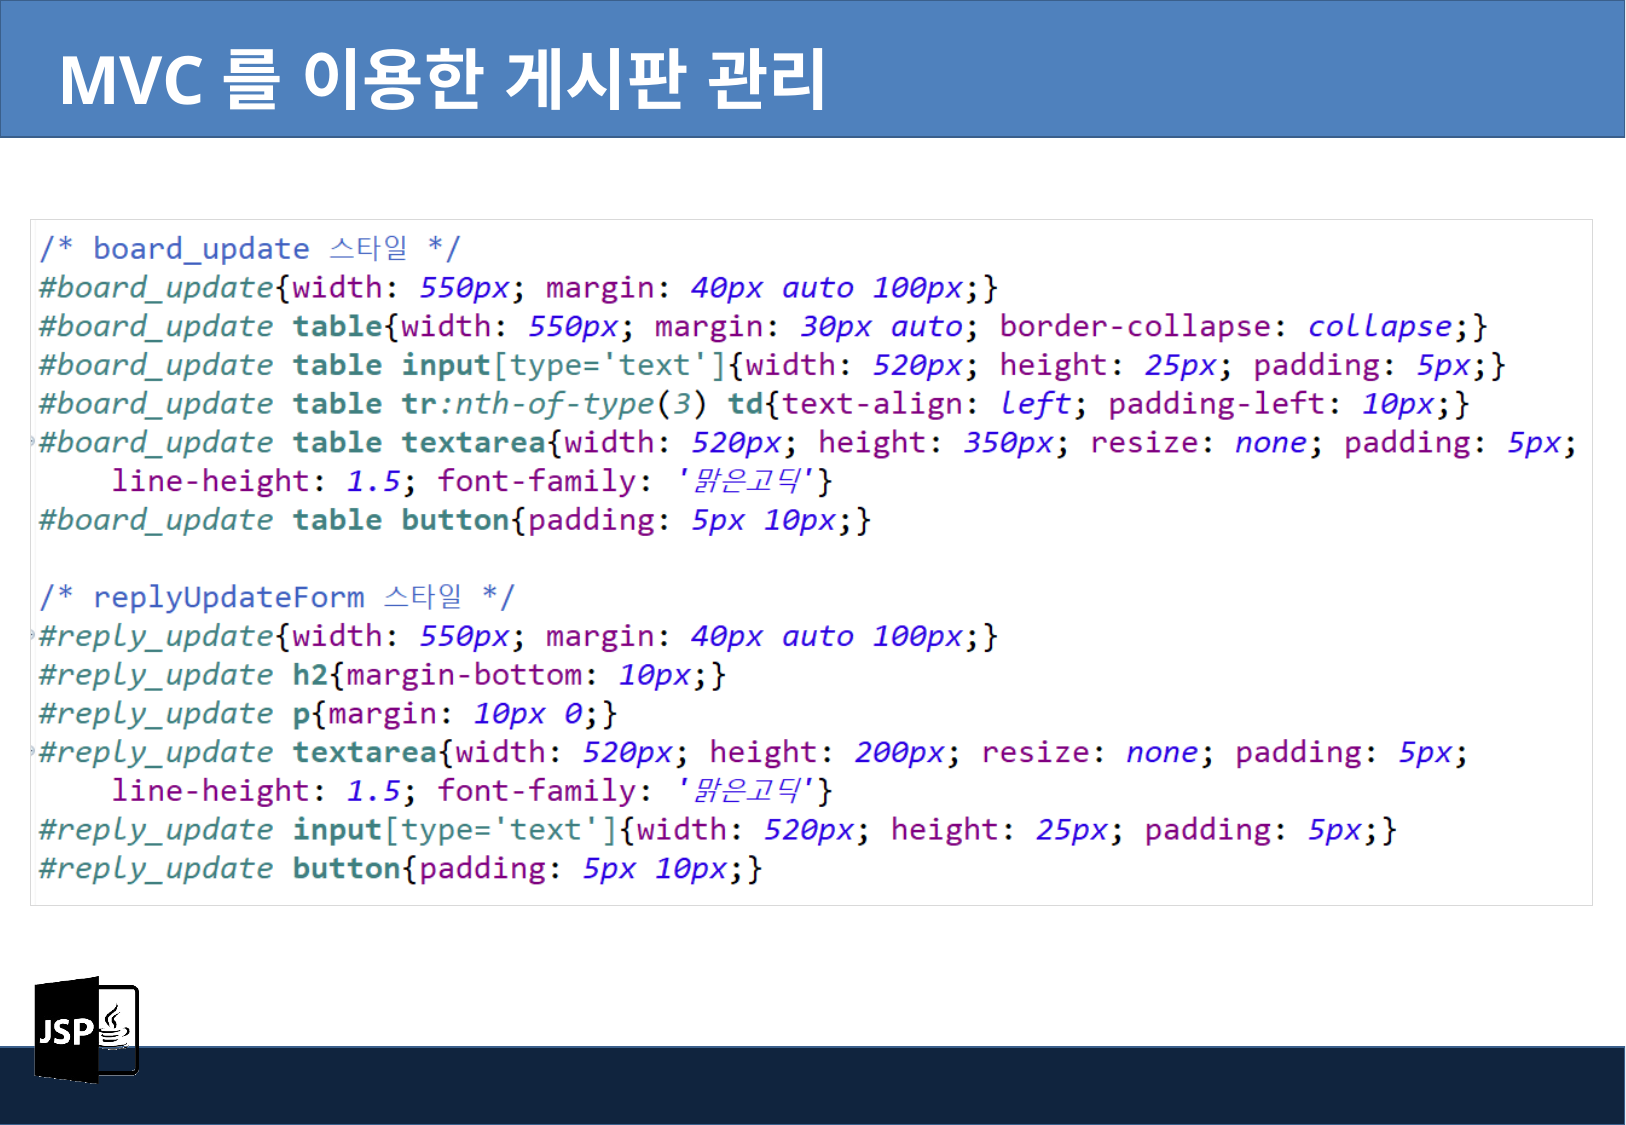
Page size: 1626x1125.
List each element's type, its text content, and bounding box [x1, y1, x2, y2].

picture [32, 976, 141, 1084]
picture [29, 219, 1593, 906]
text_box [0, 0, 834, 138]
text_box MVC를 이용한 게시판 관리 [24, 7, 1061, 148]
